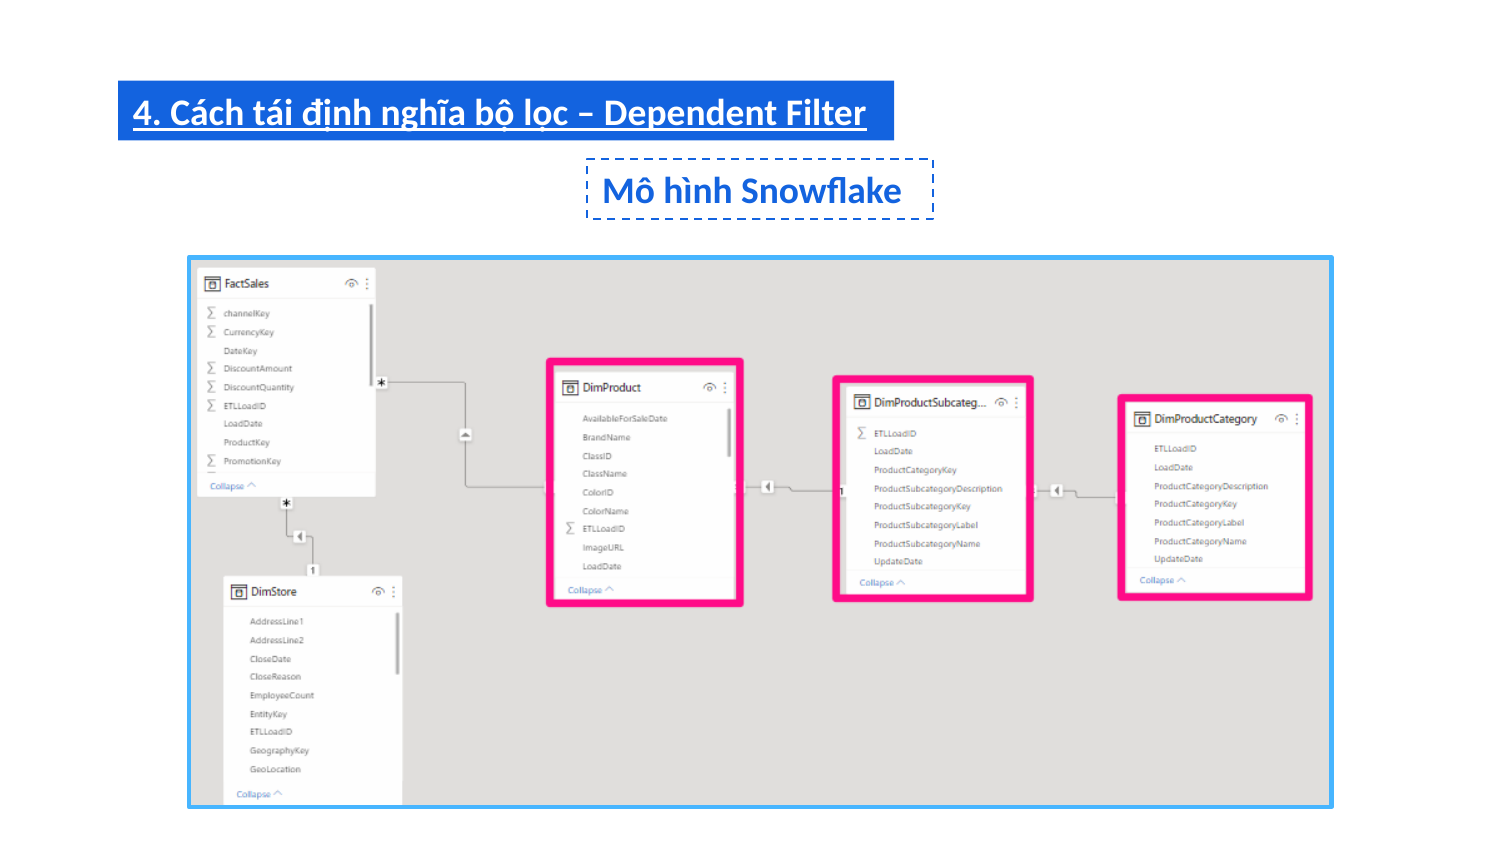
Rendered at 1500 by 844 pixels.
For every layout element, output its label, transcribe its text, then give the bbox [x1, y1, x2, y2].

picture [191, 259, 1330, 805]
text_box 4. Cách tái định nghĩa bộ lọc – Dependent Filter [118, 80, 895, 141]
text_box Mô hình Snowflake [587, 159, 933, 219]
